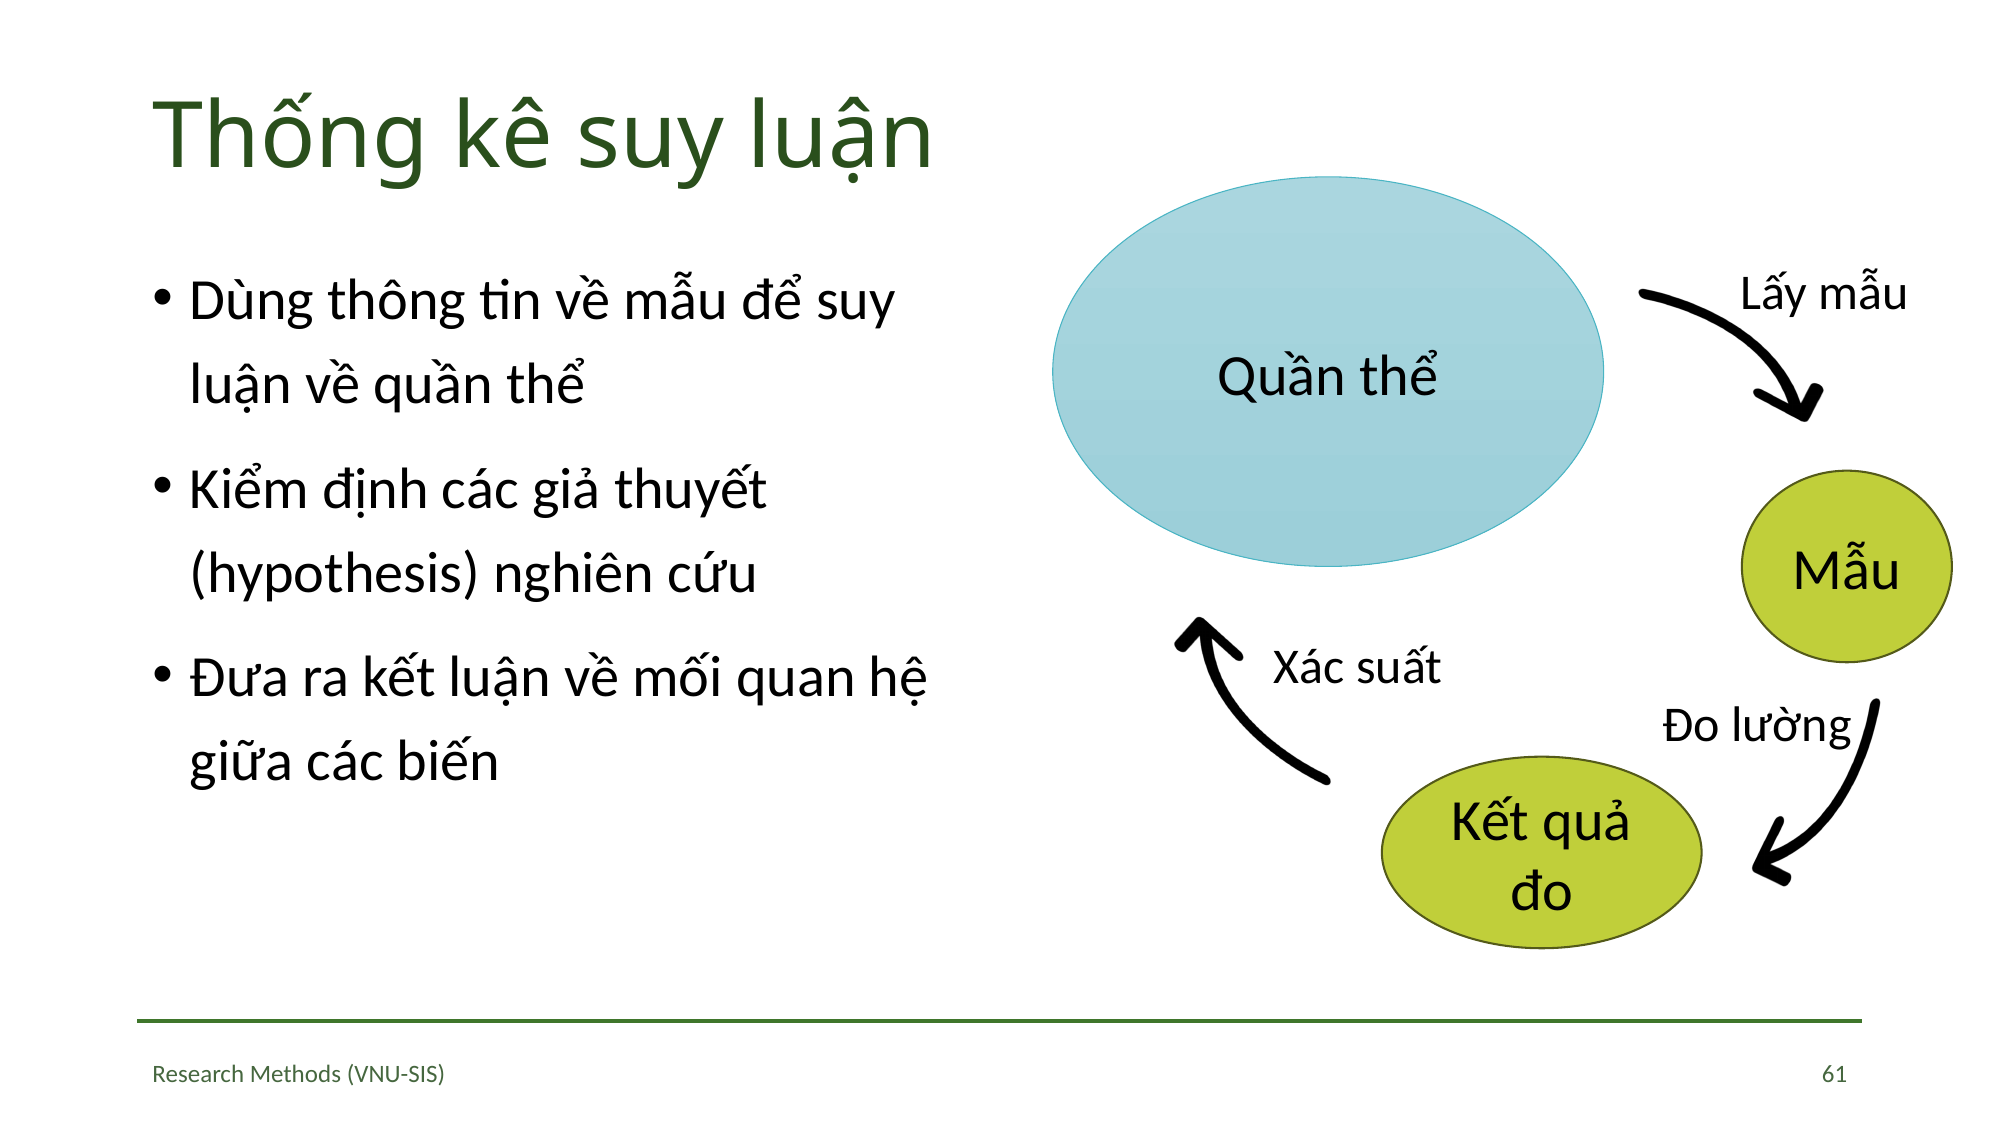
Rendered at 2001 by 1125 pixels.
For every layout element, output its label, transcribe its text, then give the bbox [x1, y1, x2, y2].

text_box Kết quả đo [1380, 755, 1703, 950]
text_box Lấy mẫu [1801, 251, 1970, 327]
picture [1125, 574, 1394, 837]
text_box Quần thể [1052, 176, 1605, 567]
footer Research Methods (VNU-SIS) [137, 1042, 514, 1103]
title Thống kê suy luận [137, 59, 1863, 216]
text_box Đo lường [1647, 683, 1745, 759]
slide_number 61 [1412, 1042, 1863, 1103]
text_box Mẫu [1740, 469, 1953, 664]
text_box Xác suất [1335, 626, 1530, 702]
list Dùng thông tin về mẫu để suy luận về quần thể Kiểm định các giả thuyết (hypothesis) nghiên cứu Đưa ra kết luận về mối quan hệ giữa các biến [137, 239, 989, 924]
picture [1590, 230, 1862, 470]
picture [1703, 652, 1939, 923]
